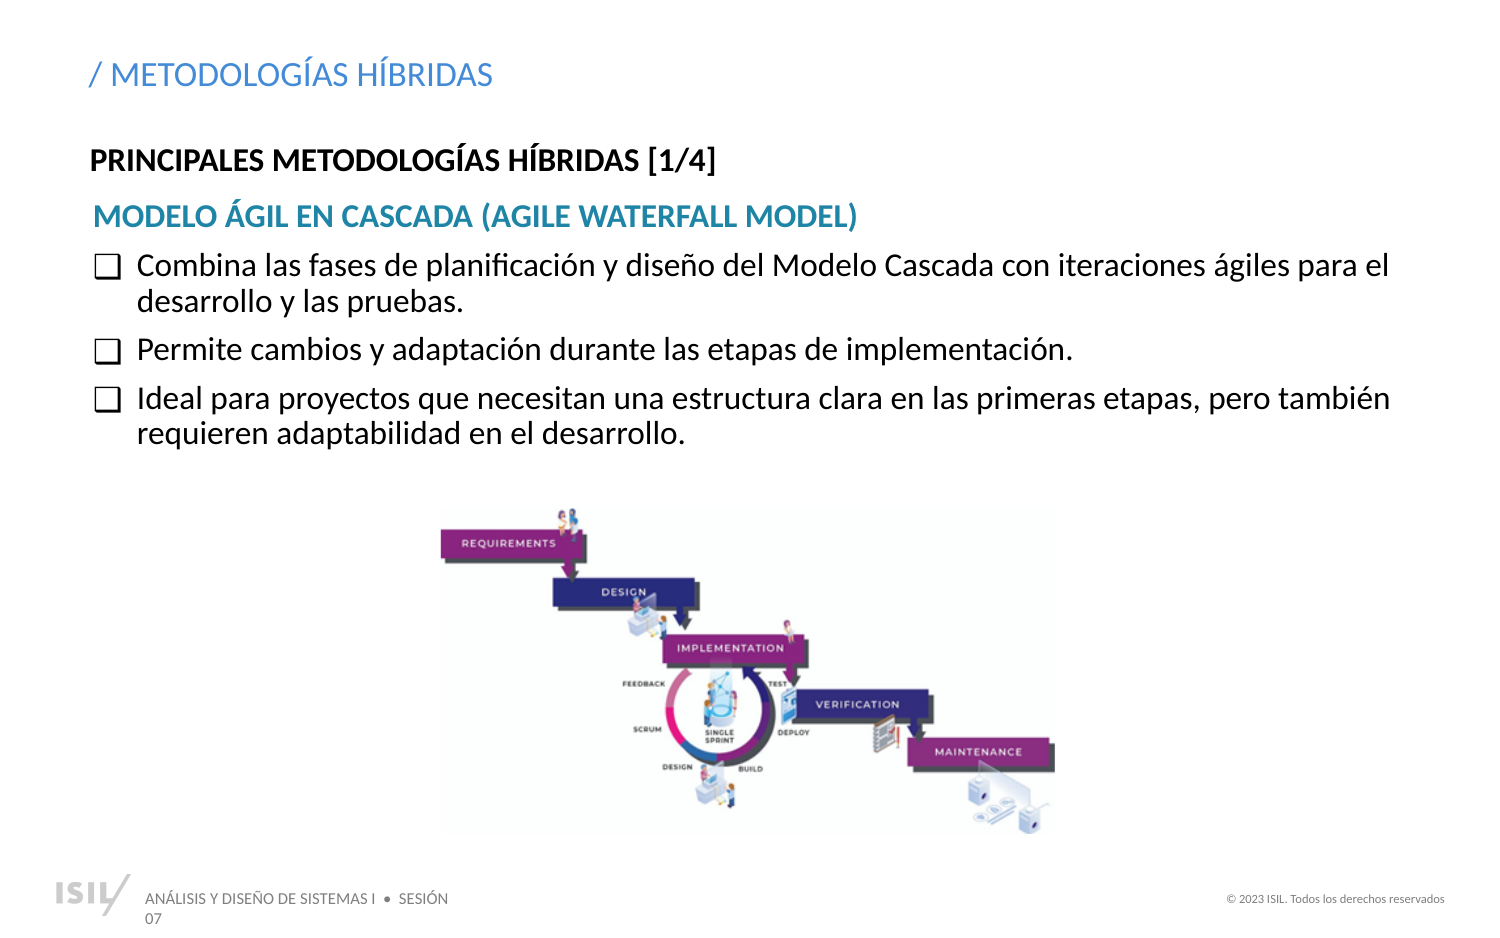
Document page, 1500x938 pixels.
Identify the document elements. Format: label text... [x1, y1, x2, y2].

picture [190, 507, 1309, 834]
list PRINCIPALES METODOLOGÍAS HÍBRIDAS [1/4] [78, 132, 1425, 191]
list MODELO ÁGIL EN CASCADA (AGILE WATERFALL MODEL) Combina las fases de planificación y diseño del Modelo Cascada con iteraciones ágiles para el desarrollo y las pruebas. Permite cambios y adaptación durante las etapas de implementación. Ideal para proyectos que necesitan una estructura clara en las primeras etapas, pero también requieren adaptabilidad en el desarrollo. [78, 191, 1424, 470]
list / METODOLOGÍAS HÍBRIDAS [76, 45, 1424, 104]
